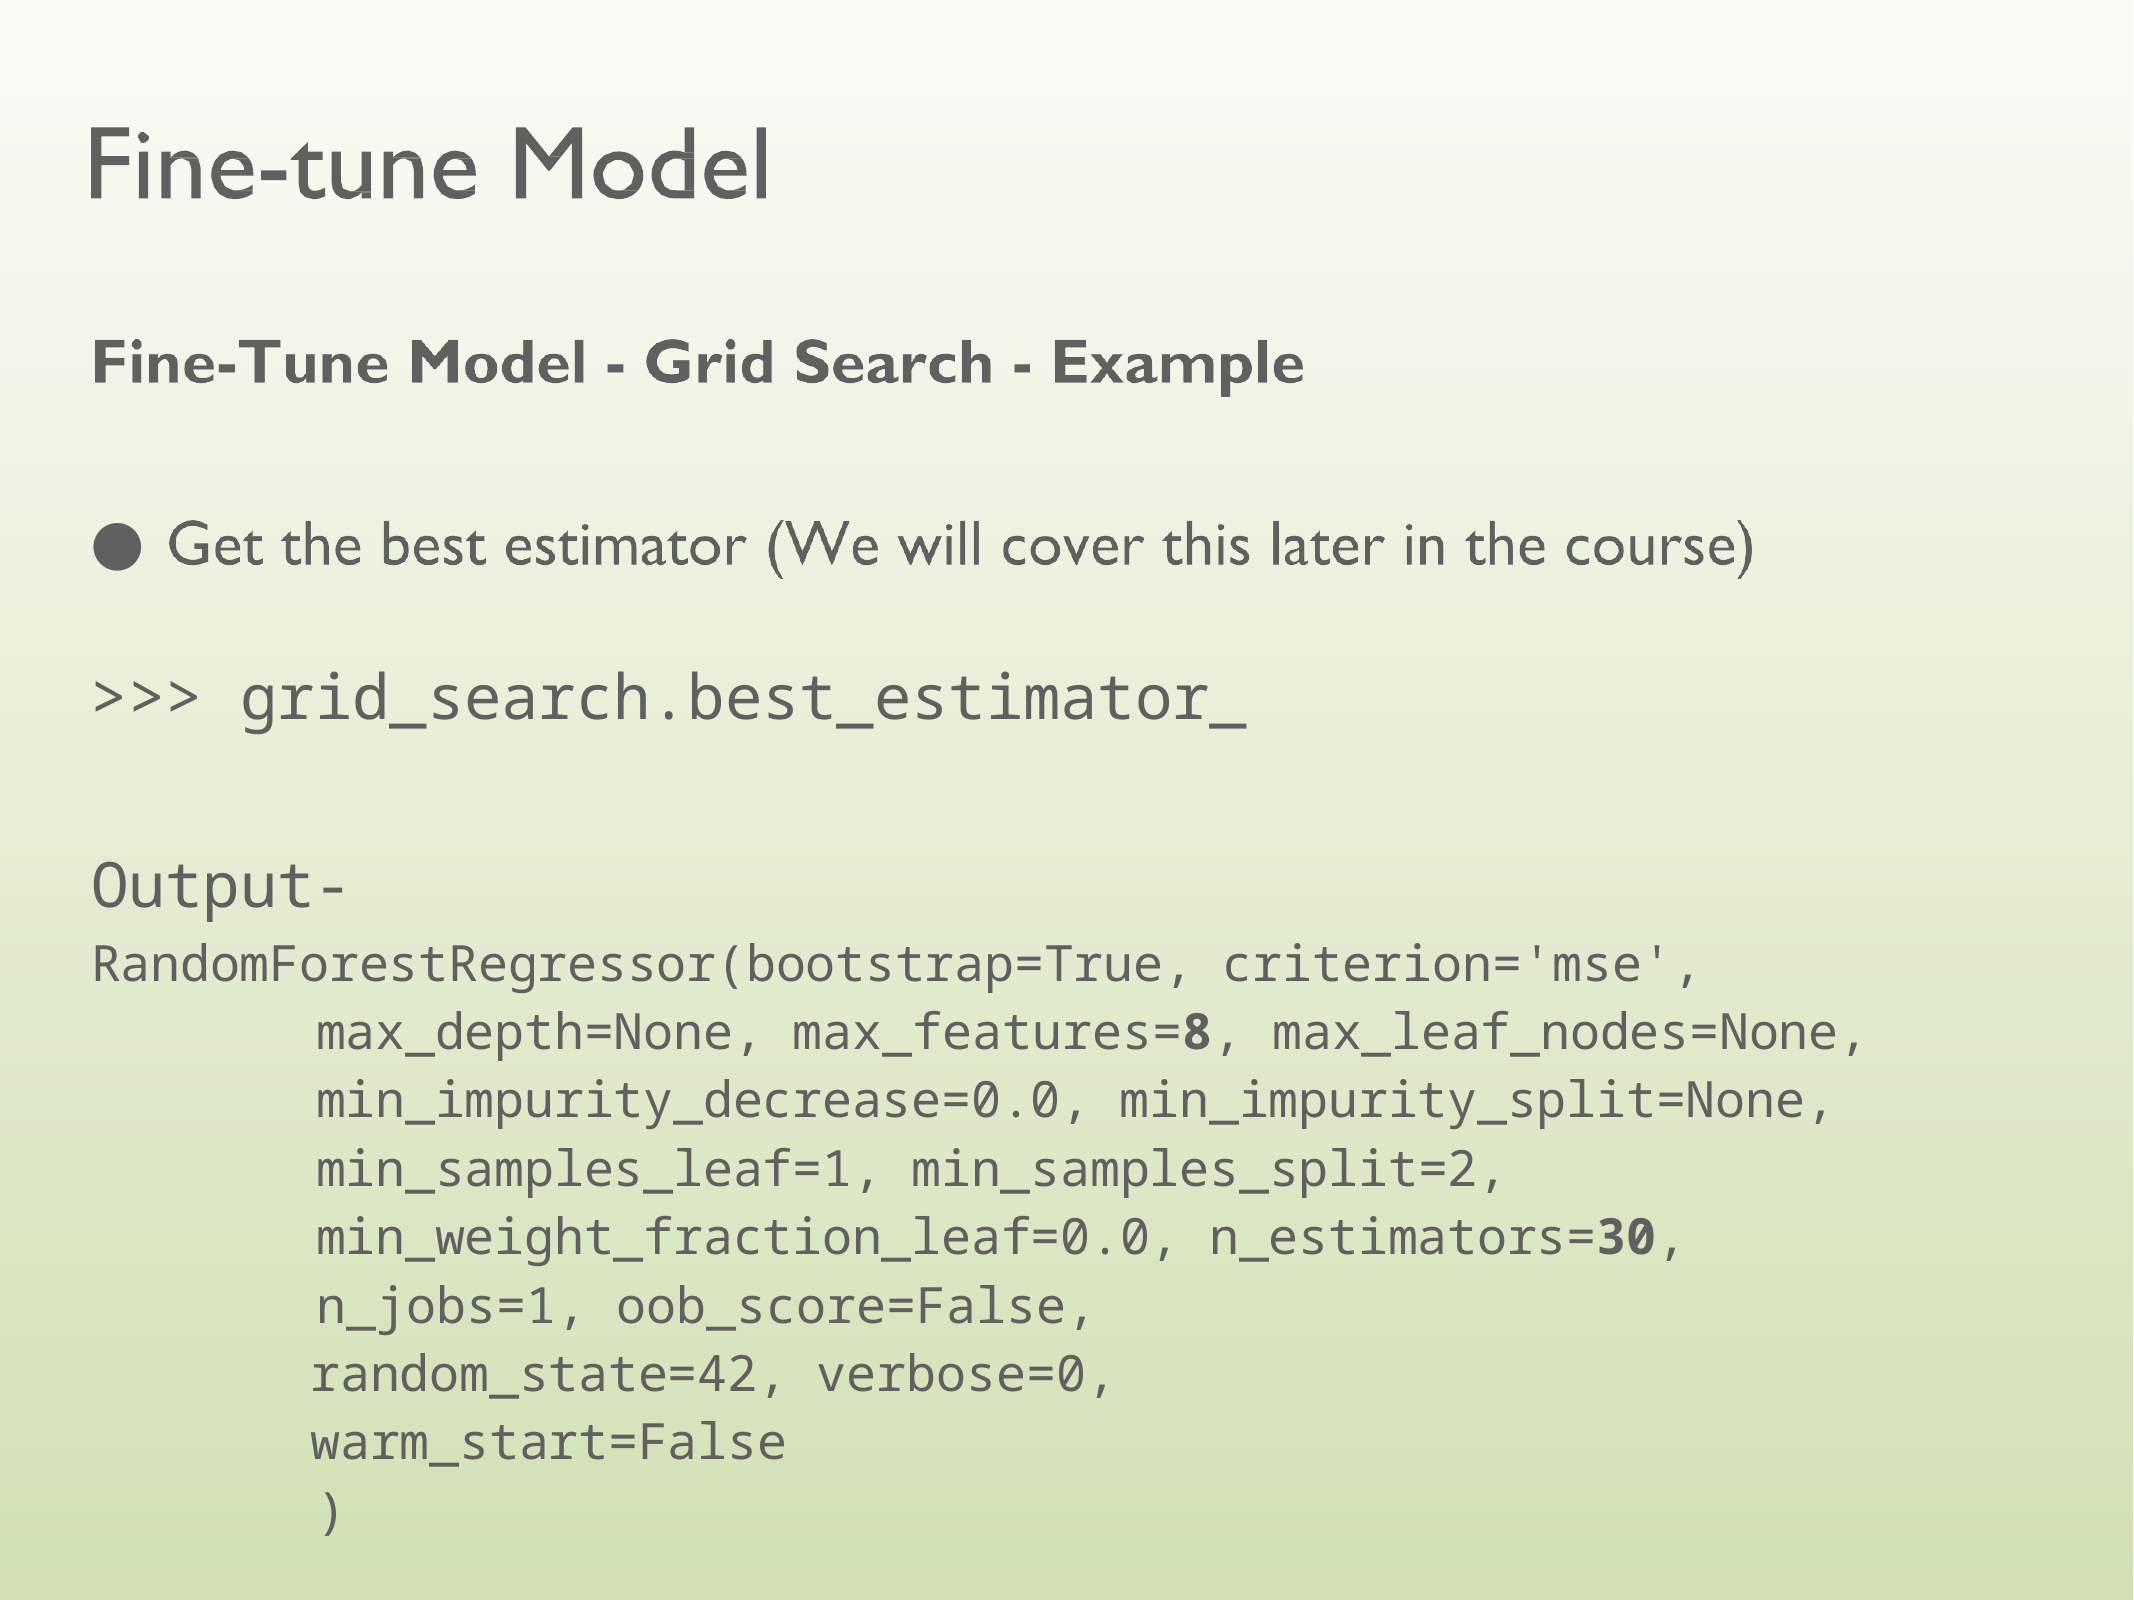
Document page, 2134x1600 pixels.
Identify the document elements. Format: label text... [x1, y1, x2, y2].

title >>> grid_search.best_estimator_ [88, 635, 1981, 924]
text_box [138, 151, 149, 199]
text_box [261, 170, 287, 181]
text_box [593, 151, 644, 200]
text_box [331, 151, 371, 200]
text_box [704, 150, 747, 200]
text_box [651, 127, 695, 199]
text_box [383, 150, 424, 199]
picture [95, 339, 1303, 398]
text_box [433, 150, 476, 200]
text_box [138, 131, 149, 143]
text_box [161, 150, 201, 199]
picture [168, 520, 1752, 579]
text_box [290, 141, 326, 200]
text_box [211, 150, 254, 200]
text_box Output- RandomForestRegressor(bootstrap=True, criterion='mse', max_depth=None, max_features=8, max_leaf_nodes=None, min_impurity_decrease=0.0, min_impurity_split=None, min_samples_leaf=1, min_samples_split=2, min_weight_fraction_leaf=0.0, n_estimators=30, n_jobs=1, oob_score=False, random_state=42, verbose=0, warm_start=False ) [91, 828, 2013, 1539]
text_box ● [88, 499, 131, 577]
text_box [91, 127, 130, 199]
text_box [515, 127, 583, 199]
text_box [756, 127, 766, 199]
